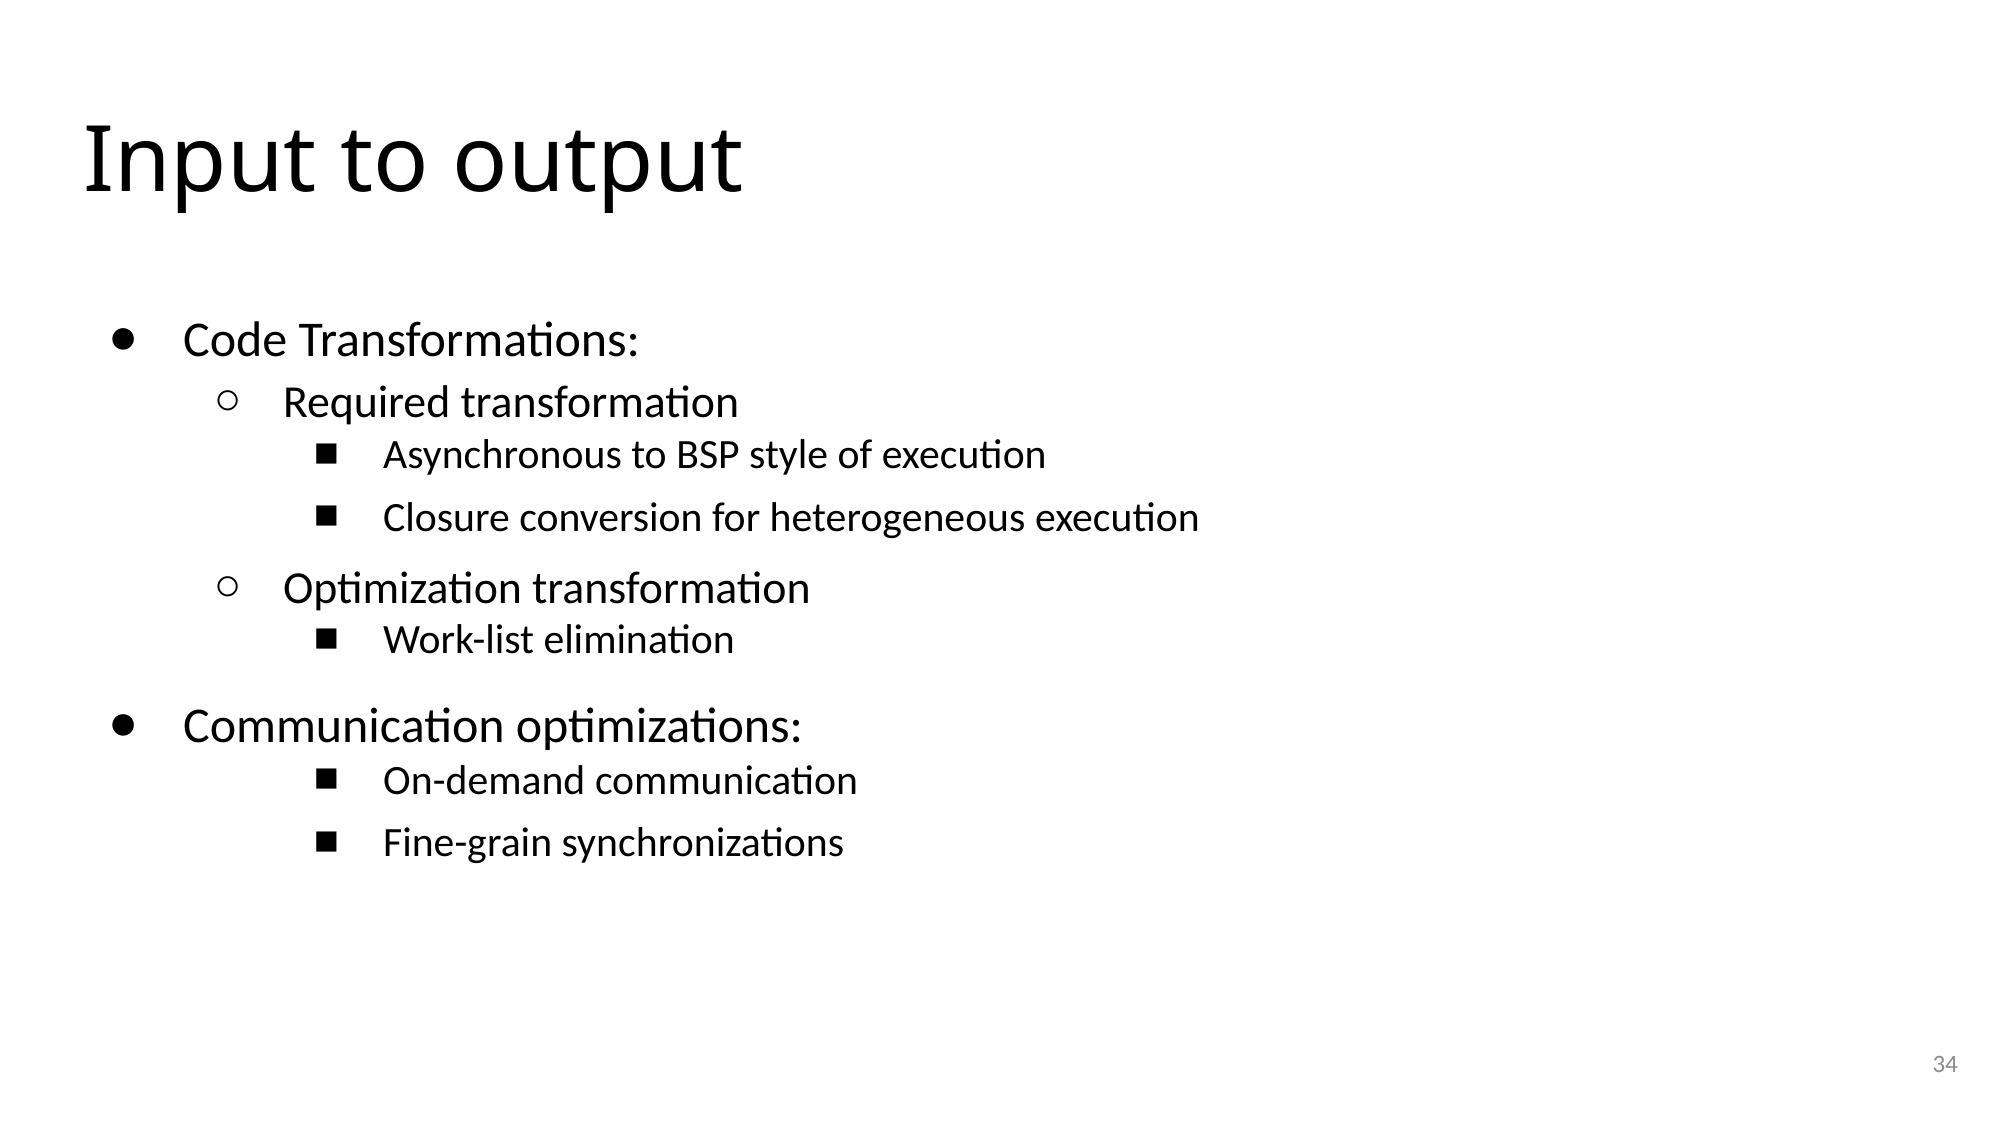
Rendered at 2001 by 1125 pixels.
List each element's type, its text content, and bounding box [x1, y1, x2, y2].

list Code Transformations: Required transformation Asynchronous to BSP style of execution Closure conversion for heterogeneous execution Optimization transformation Work-list elimination Communication optimizations: On-demand communication Fine-grain synchronizations [68, 291, 1932, 1014]
slide_number 34 [1853, 1019, 1974, 1106]
title Input to output [68, 97, 1932, 252]
